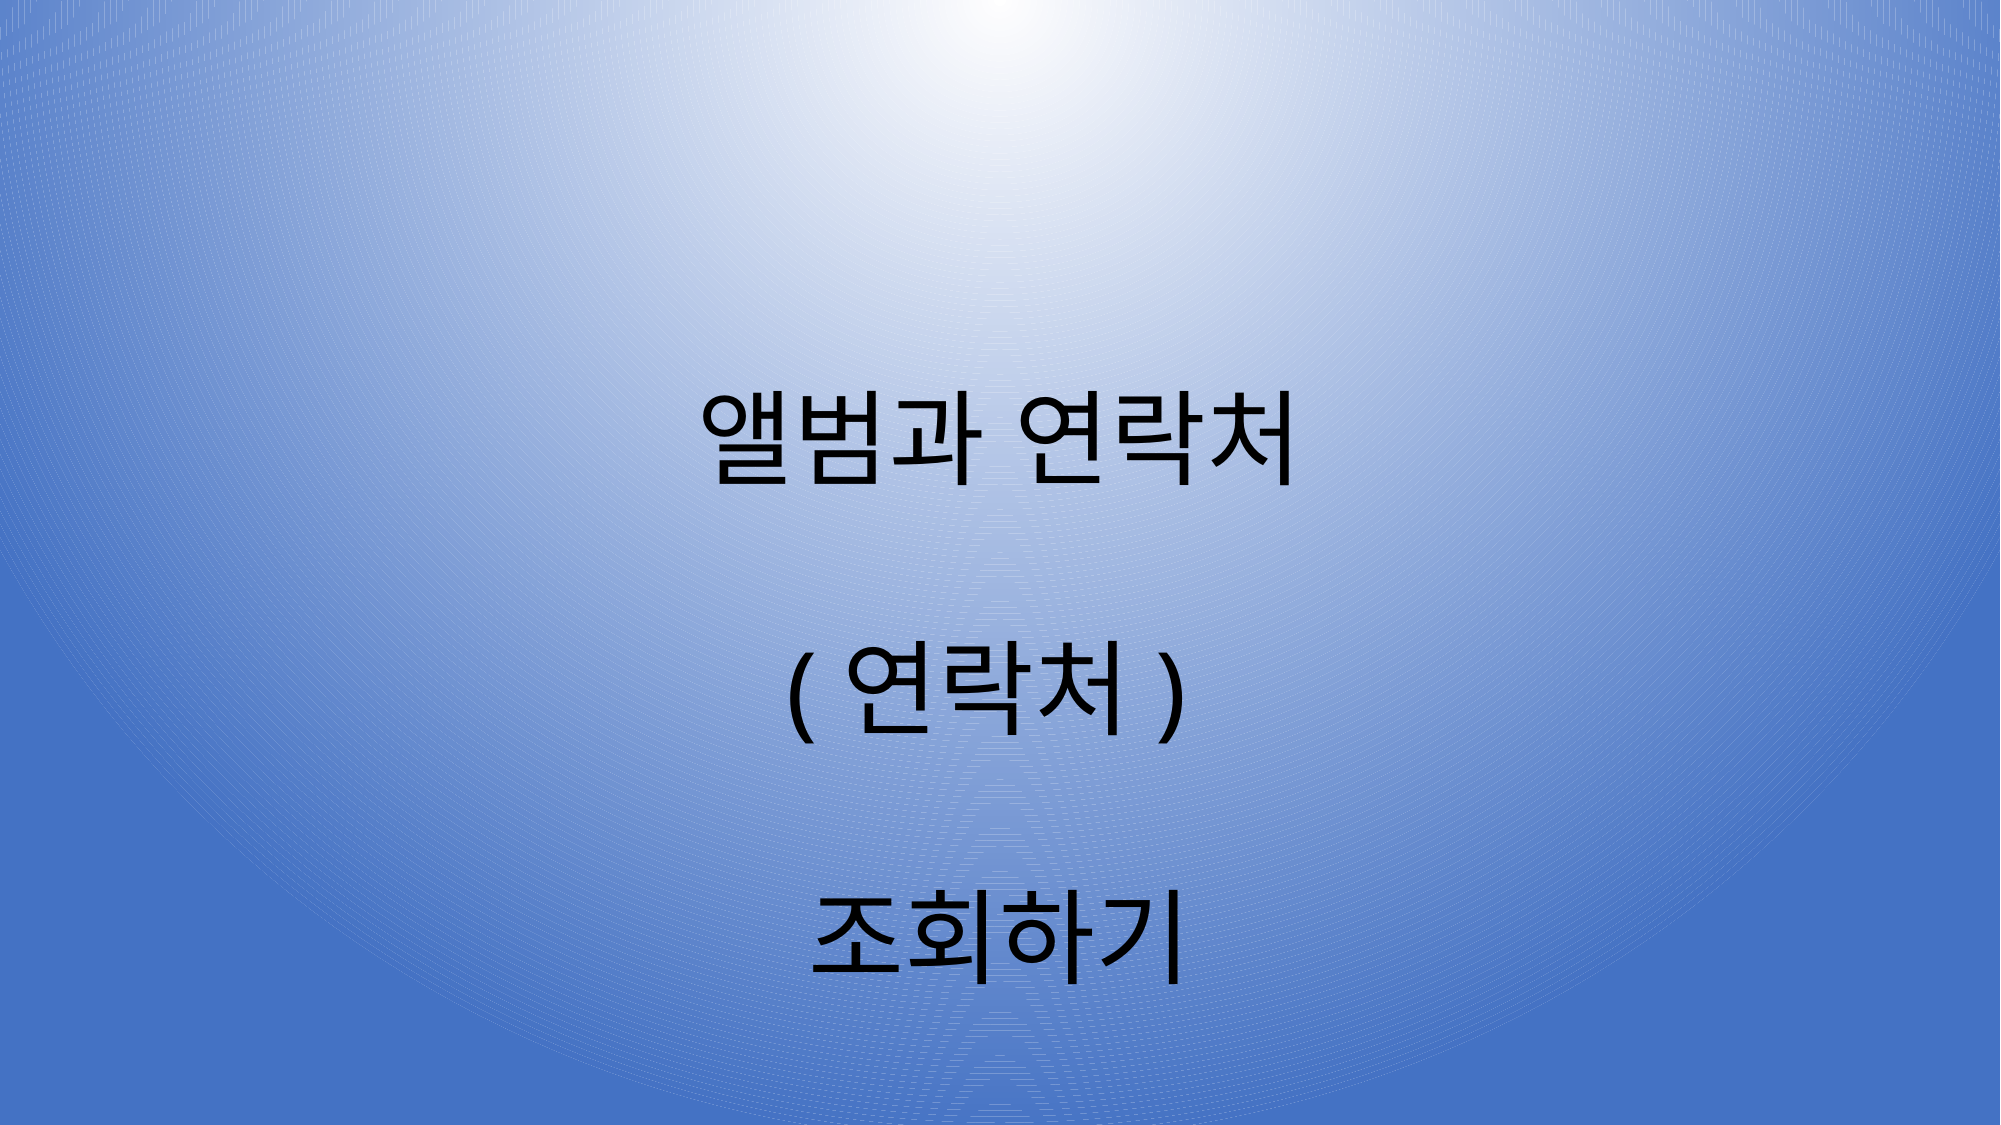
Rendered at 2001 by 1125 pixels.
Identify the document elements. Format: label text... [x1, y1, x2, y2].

text_box 앨범과 연락처 (연락처) 조회하기 [443, 365, 1557, 1006]
